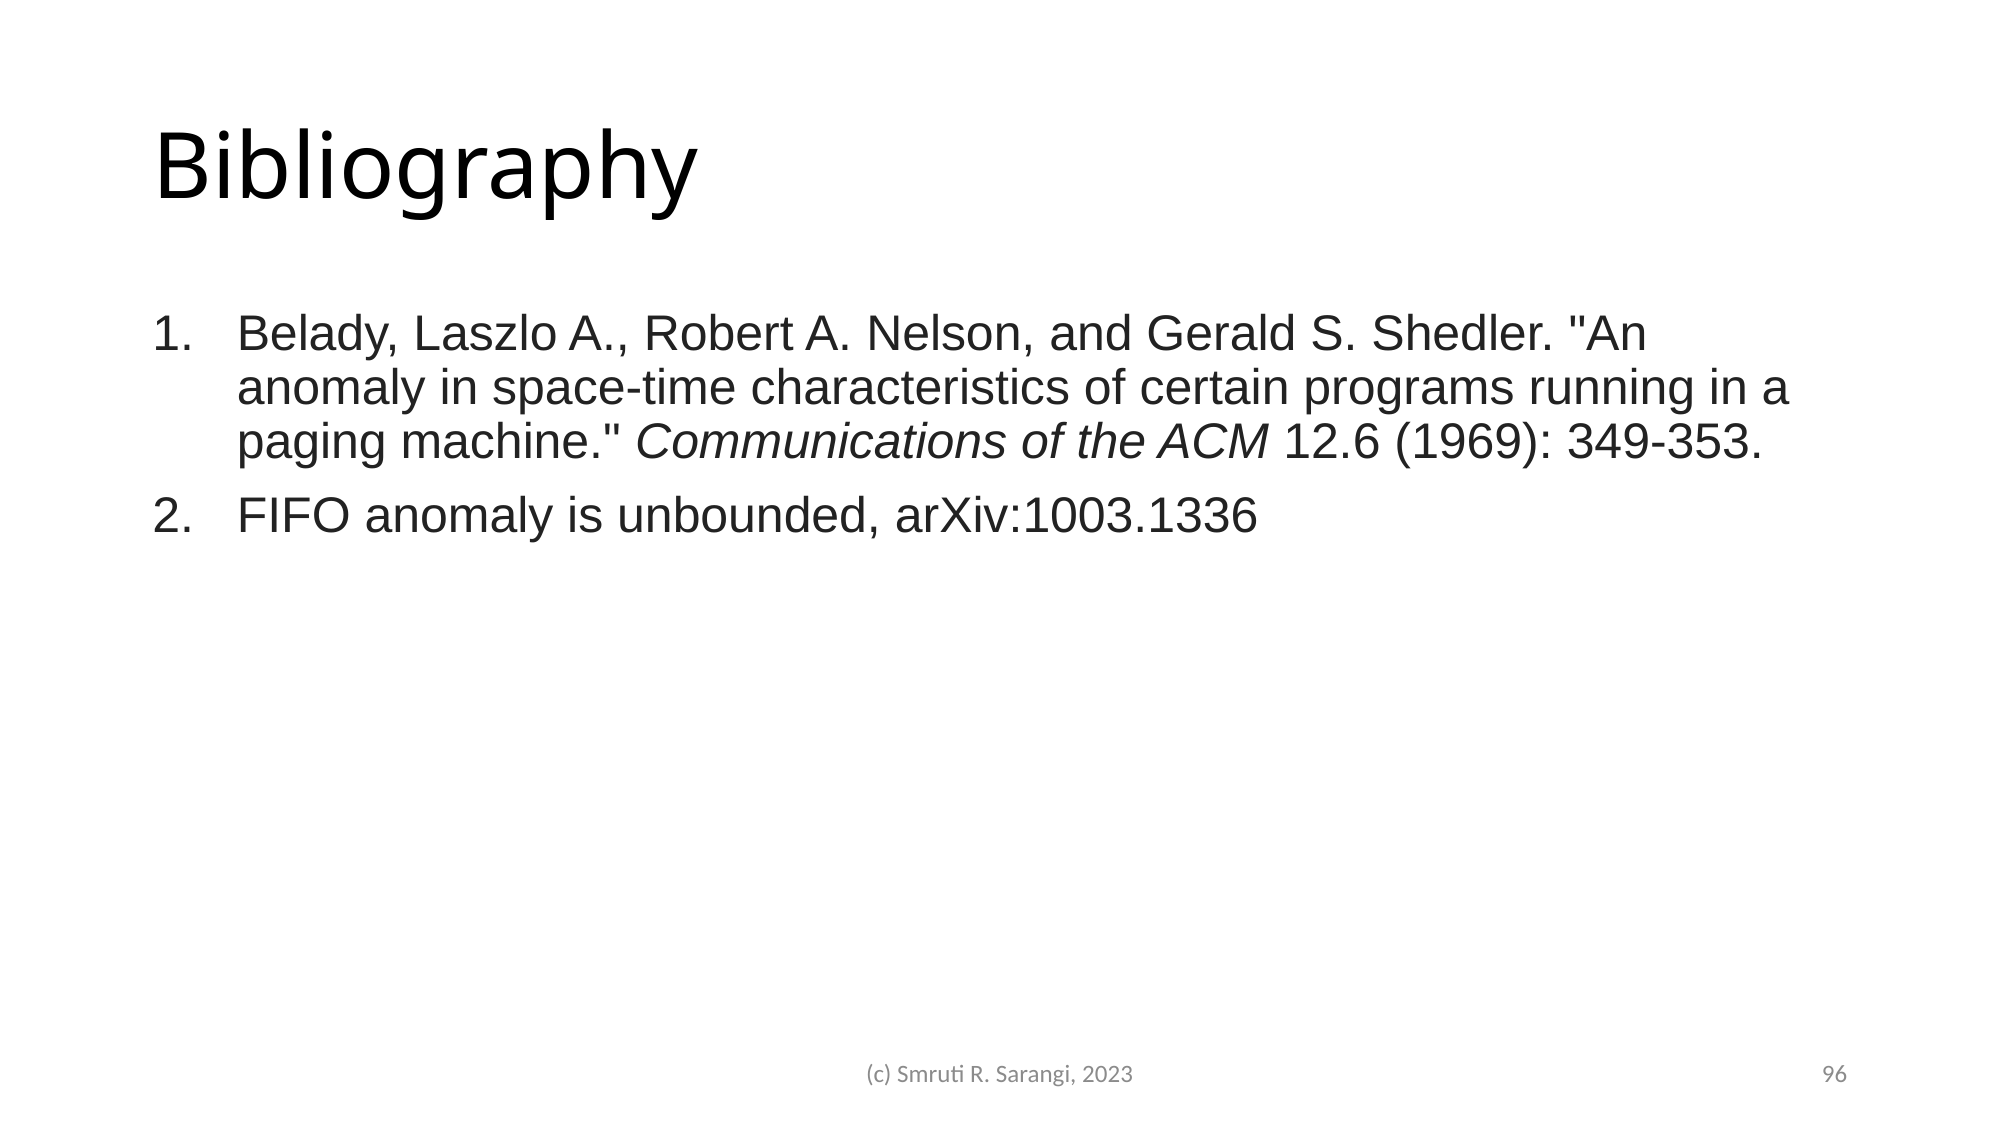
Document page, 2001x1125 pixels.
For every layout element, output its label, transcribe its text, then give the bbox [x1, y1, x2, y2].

slide_number 96 [1412, 1042, 1863, 1103]
list Belady, Laszlo A., Robert A. Nelson, and Gerald S. Shedler. "An anomaly in space-time characteristics of certain programs running in a paging machine." Communications of the ACM 12.6 (1969): 349-353. FIFO anomaly is unbounded, arXiv:1003.1336 [137, 299, 1863, 1014]
title Bibliography [137, 59, 1863, 278]
footer (c) Smruti R. Sarangi, 2023 [662, 1042, 1338, 1103]
